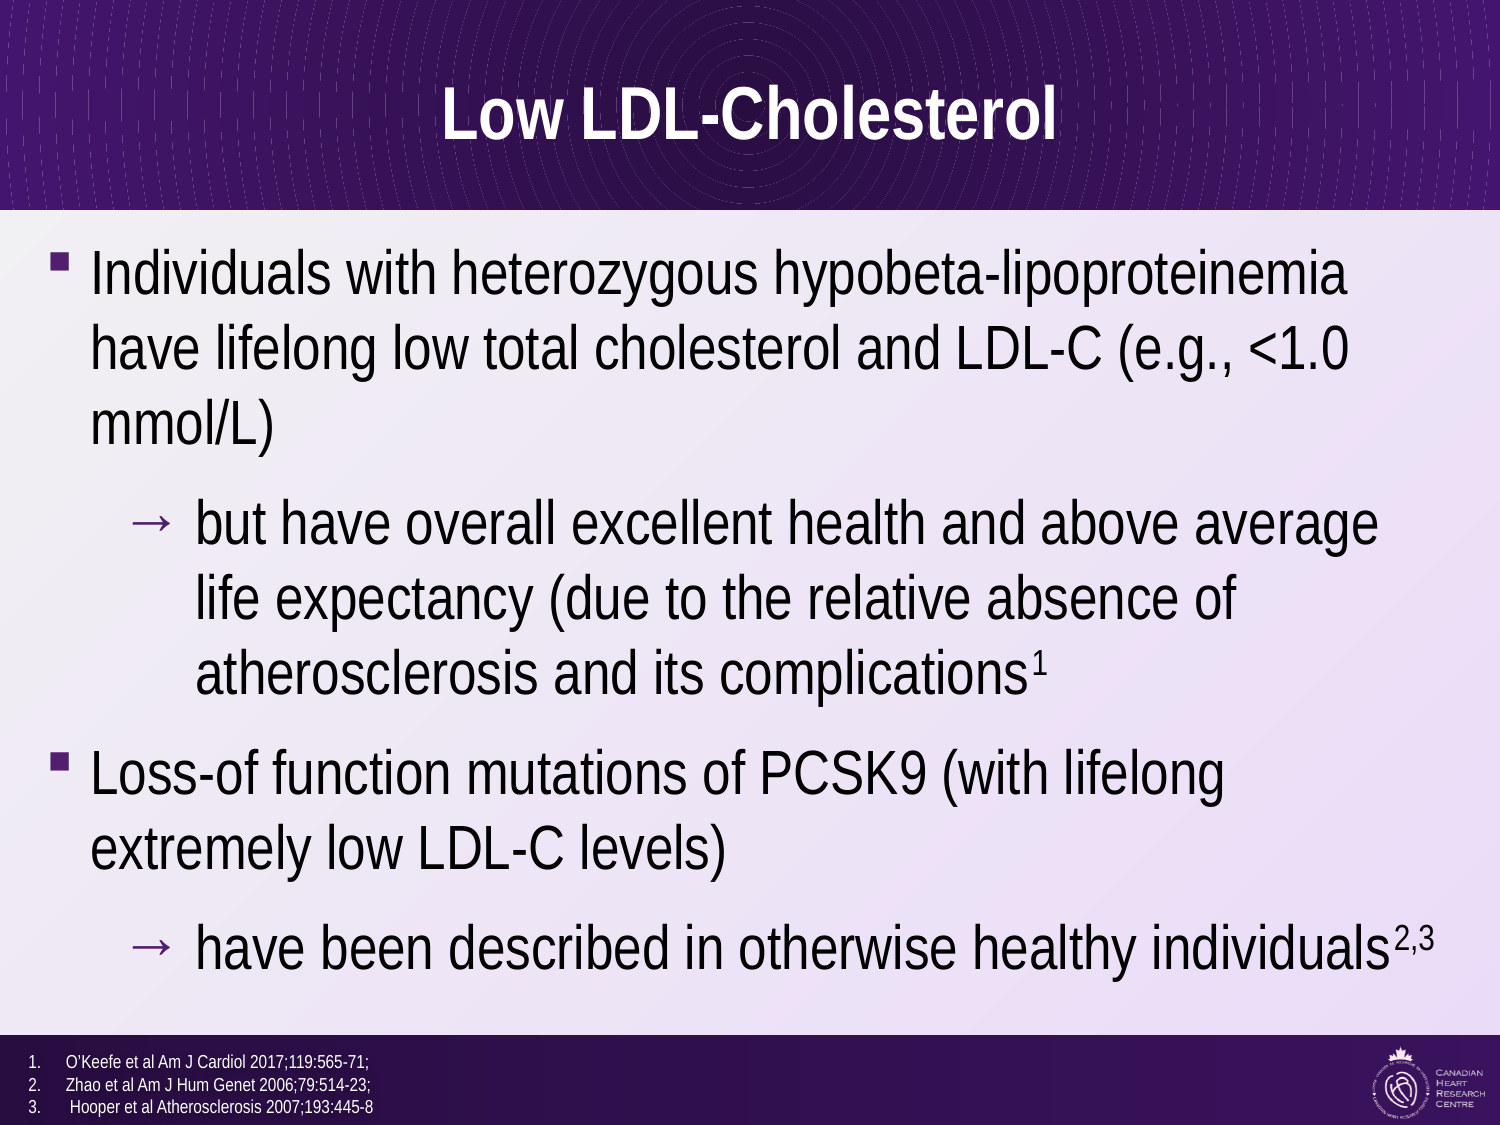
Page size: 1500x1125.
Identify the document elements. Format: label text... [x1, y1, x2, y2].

text_box Low LDL-Cholesterol [8, 56, 1492, 162]
picture [1369, 1045, 1487, 1121]
text_box [0, 0, 1500, 212]
text_box [0, 1033, 1500, 1125]
text_box O’Keefe et al Am J Cardiol 2017;119:565-71; Zhao et al Am J Hum Genet 2006;79:514-23; Hooper et al Atherosclerosis 2007;193:445-8 [13, 1042, 1229, 1125]
text_box Individuals with heterozygous hypobeta-lipoproteinemia have lifelong low total cholesterol and LDL-C (e.g., <1.0 mmol/L) but have overall excellent health and above average life expectancy (due to the relative absence of atherosclerosis and its complications1 Loss-of function mutations of PCSK9 (with lifelong extremely low LDL-C levels) have been described in otherwise healthy individuals2,3 [30, 225, 1476, 1024]
